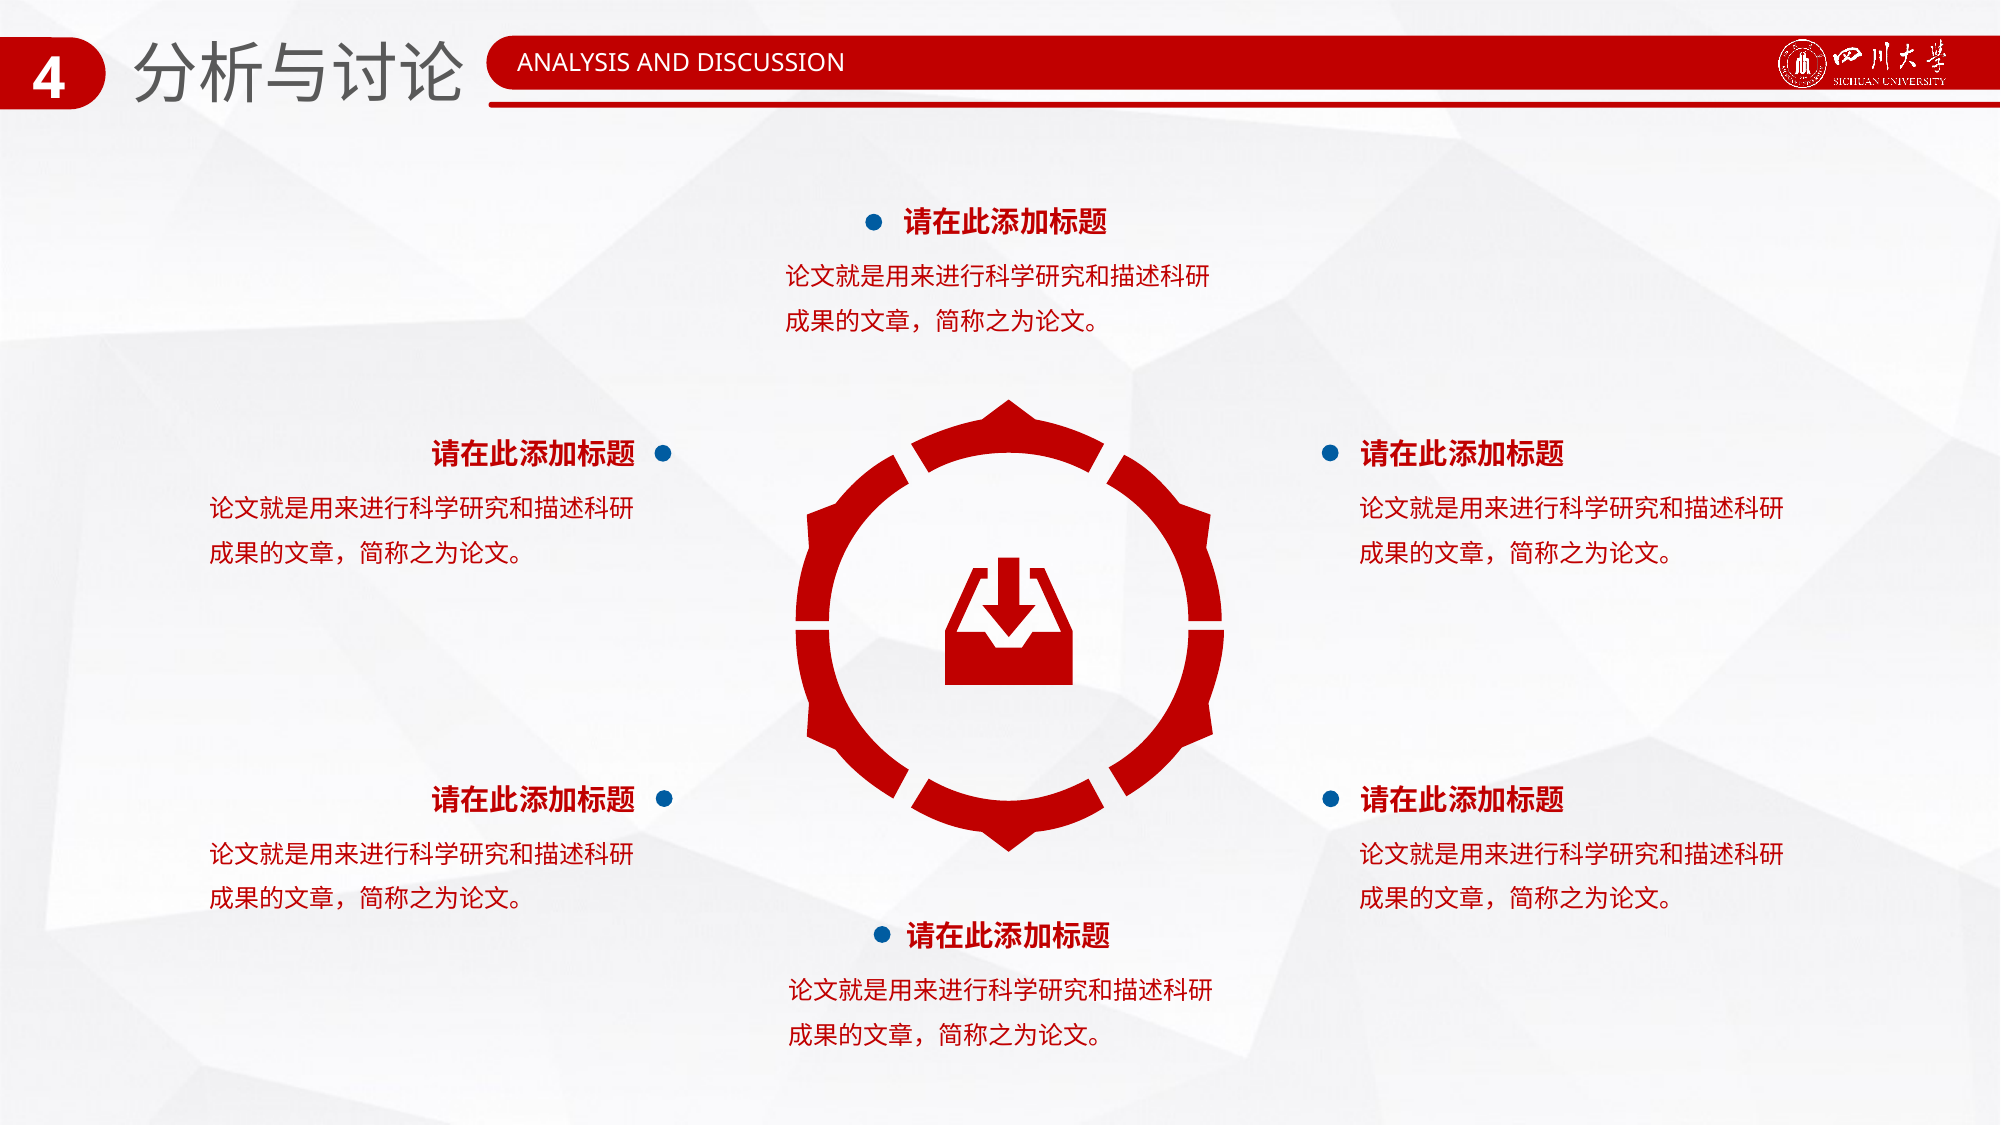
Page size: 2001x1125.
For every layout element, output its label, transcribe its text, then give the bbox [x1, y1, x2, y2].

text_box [486, 35, 2000, 108]
picture [0, 0, 2001, 1125]
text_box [795, 399, 1225, 852]
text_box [773, 910, 1244, 1054]
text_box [770, 195, 1241, 339]
text_box 分析与讨论 [116, 23, 481, 119]
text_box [0, 33, 106, 119]
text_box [1322, 773, 1815, 917]
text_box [194, 427, 672, 572]
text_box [1321, 427, 1815, 571]
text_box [194, 773, 673, 917]
